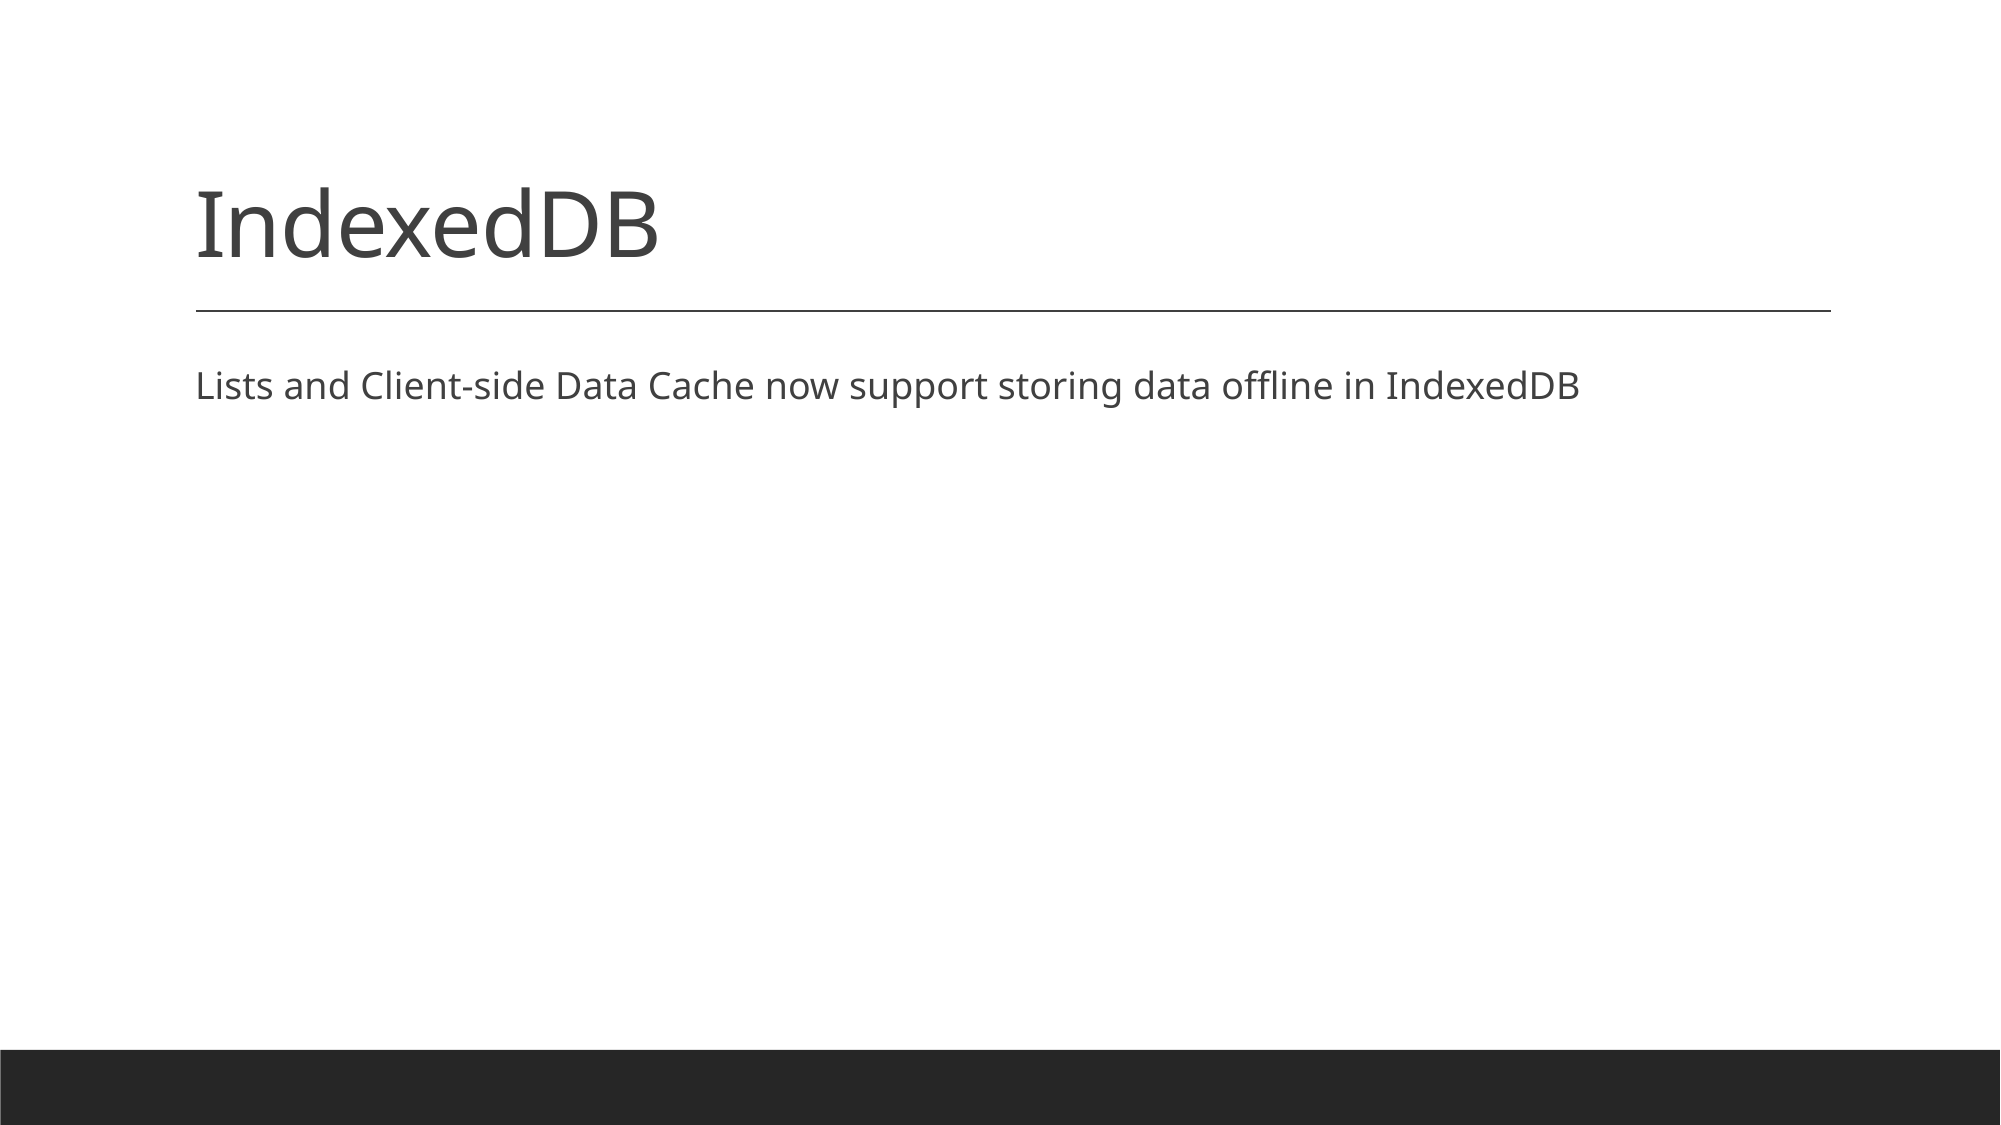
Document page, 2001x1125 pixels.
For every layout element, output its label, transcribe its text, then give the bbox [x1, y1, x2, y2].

title IndexedDB [180, 47, 1830, 285]
list Lists and Client-side Data Cache now support storing data offline in IndexedDB [180, 345, 1830, 963]
